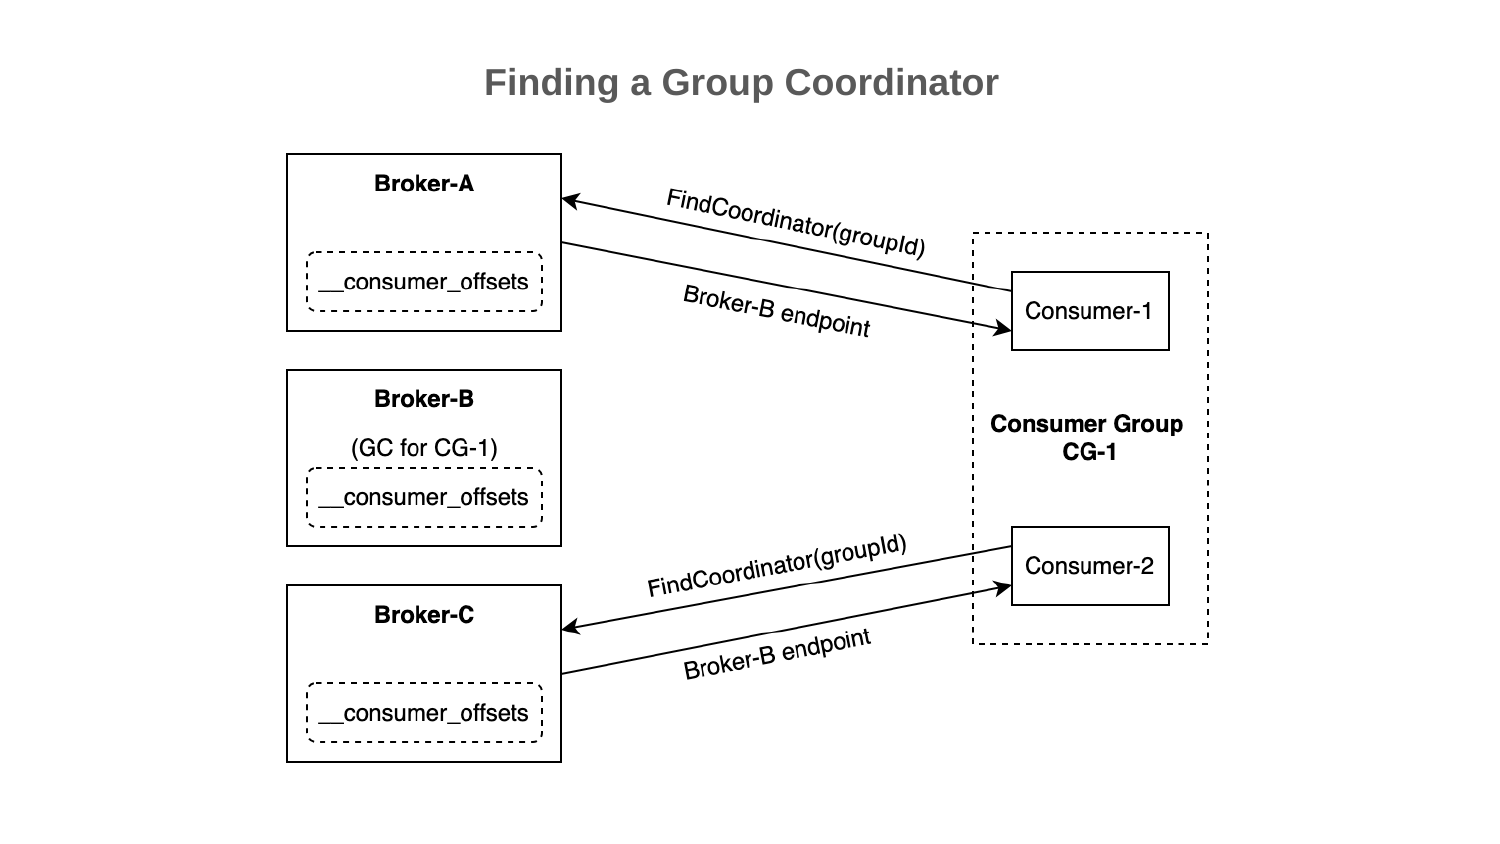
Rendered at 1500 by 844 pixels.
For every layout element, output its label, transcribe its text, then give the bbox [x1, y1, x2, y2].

picture [273, 141, 1226, 780]
text_box Finding a Group Coordinator [469, 43, 1031, 119]
